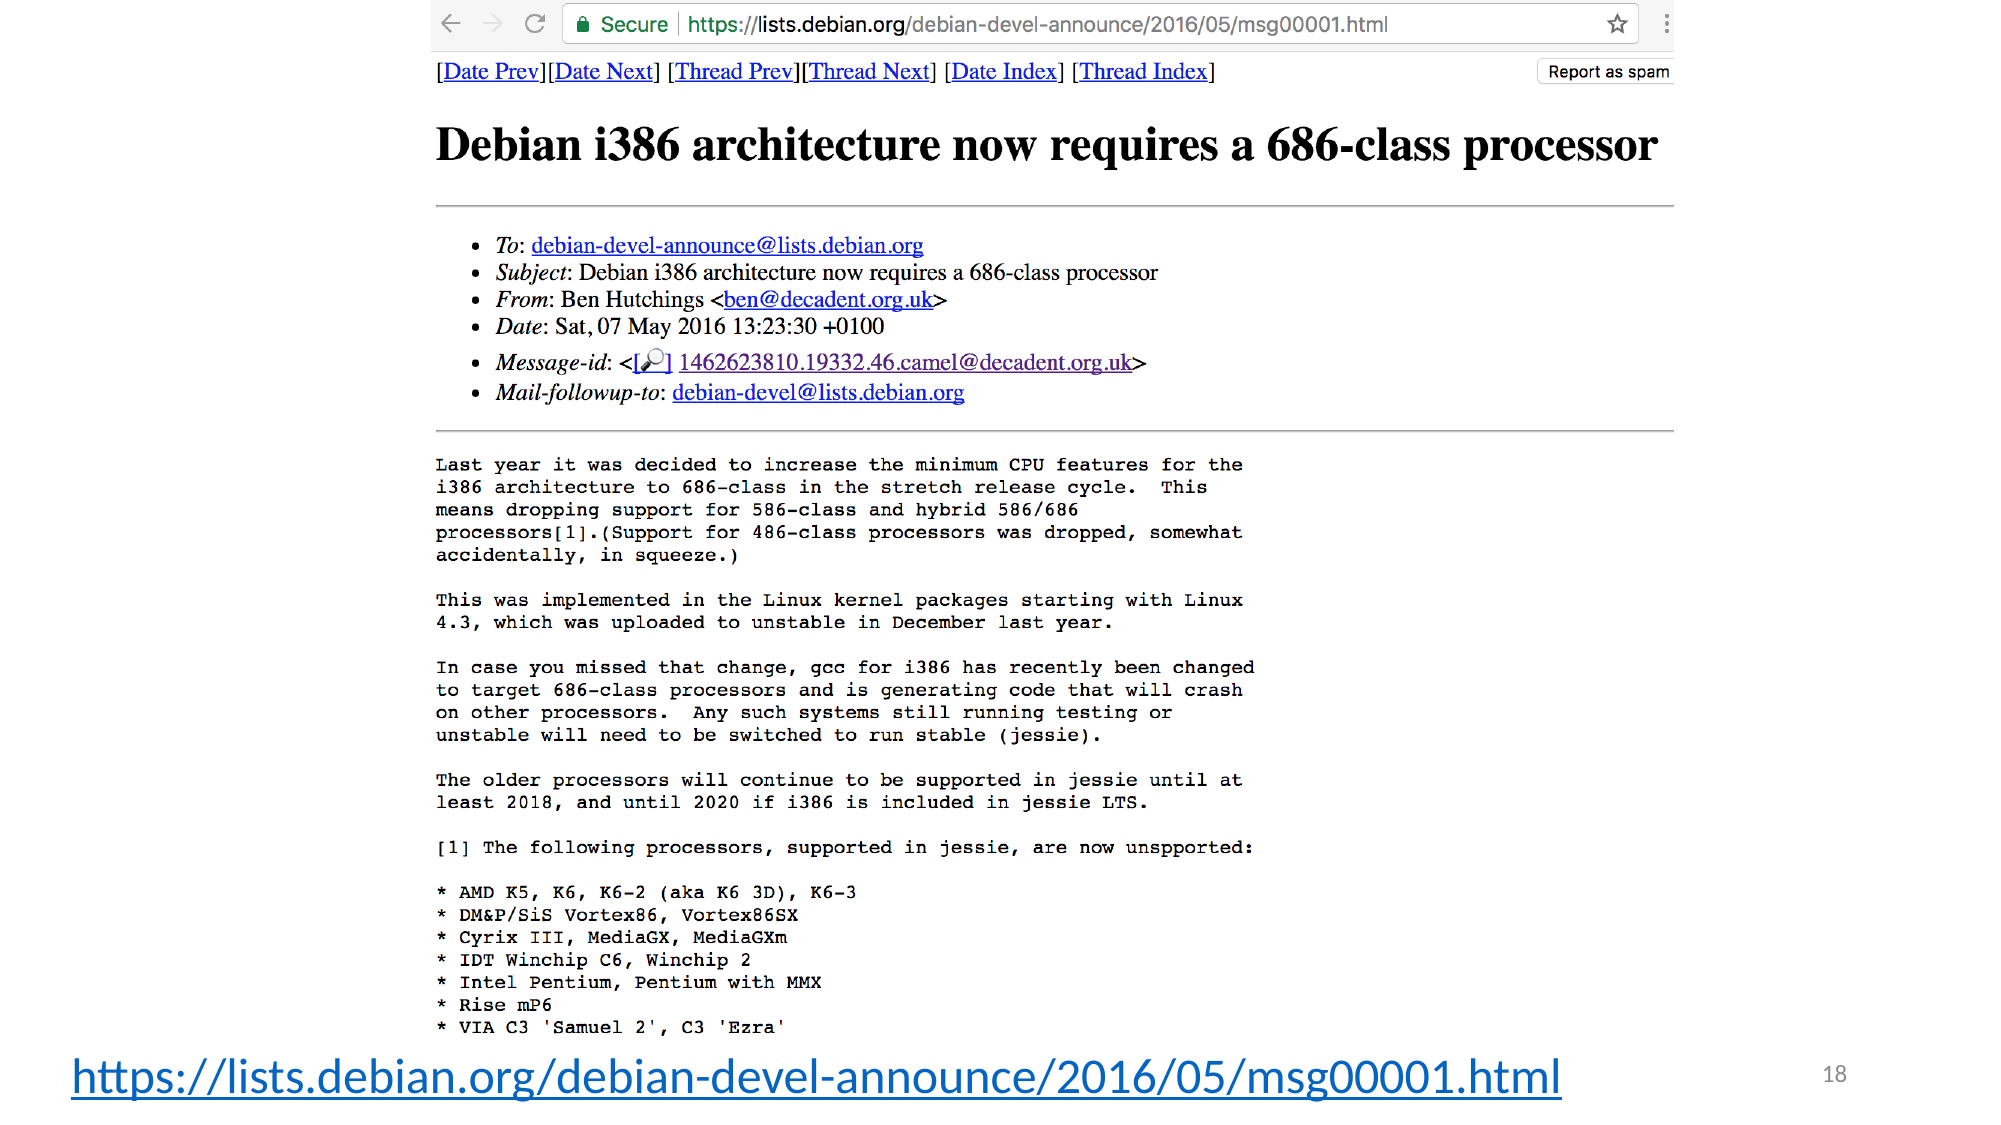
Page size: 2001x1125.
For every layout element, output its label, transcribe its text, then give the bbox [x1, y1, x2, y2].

slide_number 18 [1412, 1042, 1863, 1103]
picture [431, 0, 1674, 1057]
list https://lists.debian.org/debian-devel-announce/2016/05/msg00001.html [56, 1042, 1782, 1125]
